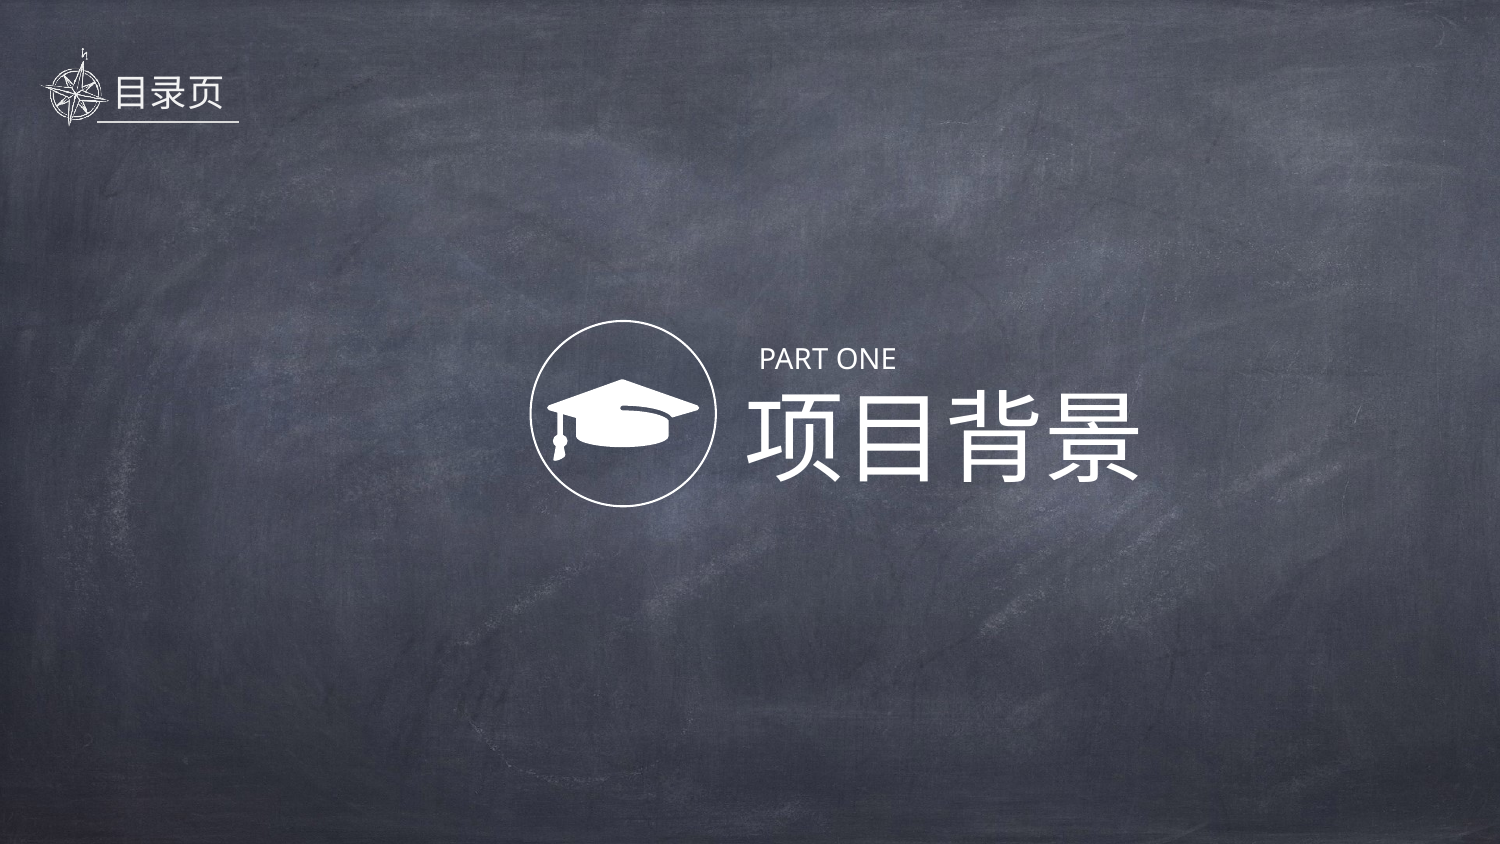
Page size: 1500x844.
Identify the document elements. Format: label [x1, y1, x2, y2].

text_box [530, 320, 716, 507]
text_box [39, 48, 263, 127]
picture [0, 0, 1500, 844]
text_box [729, 333, 1161, 504]
